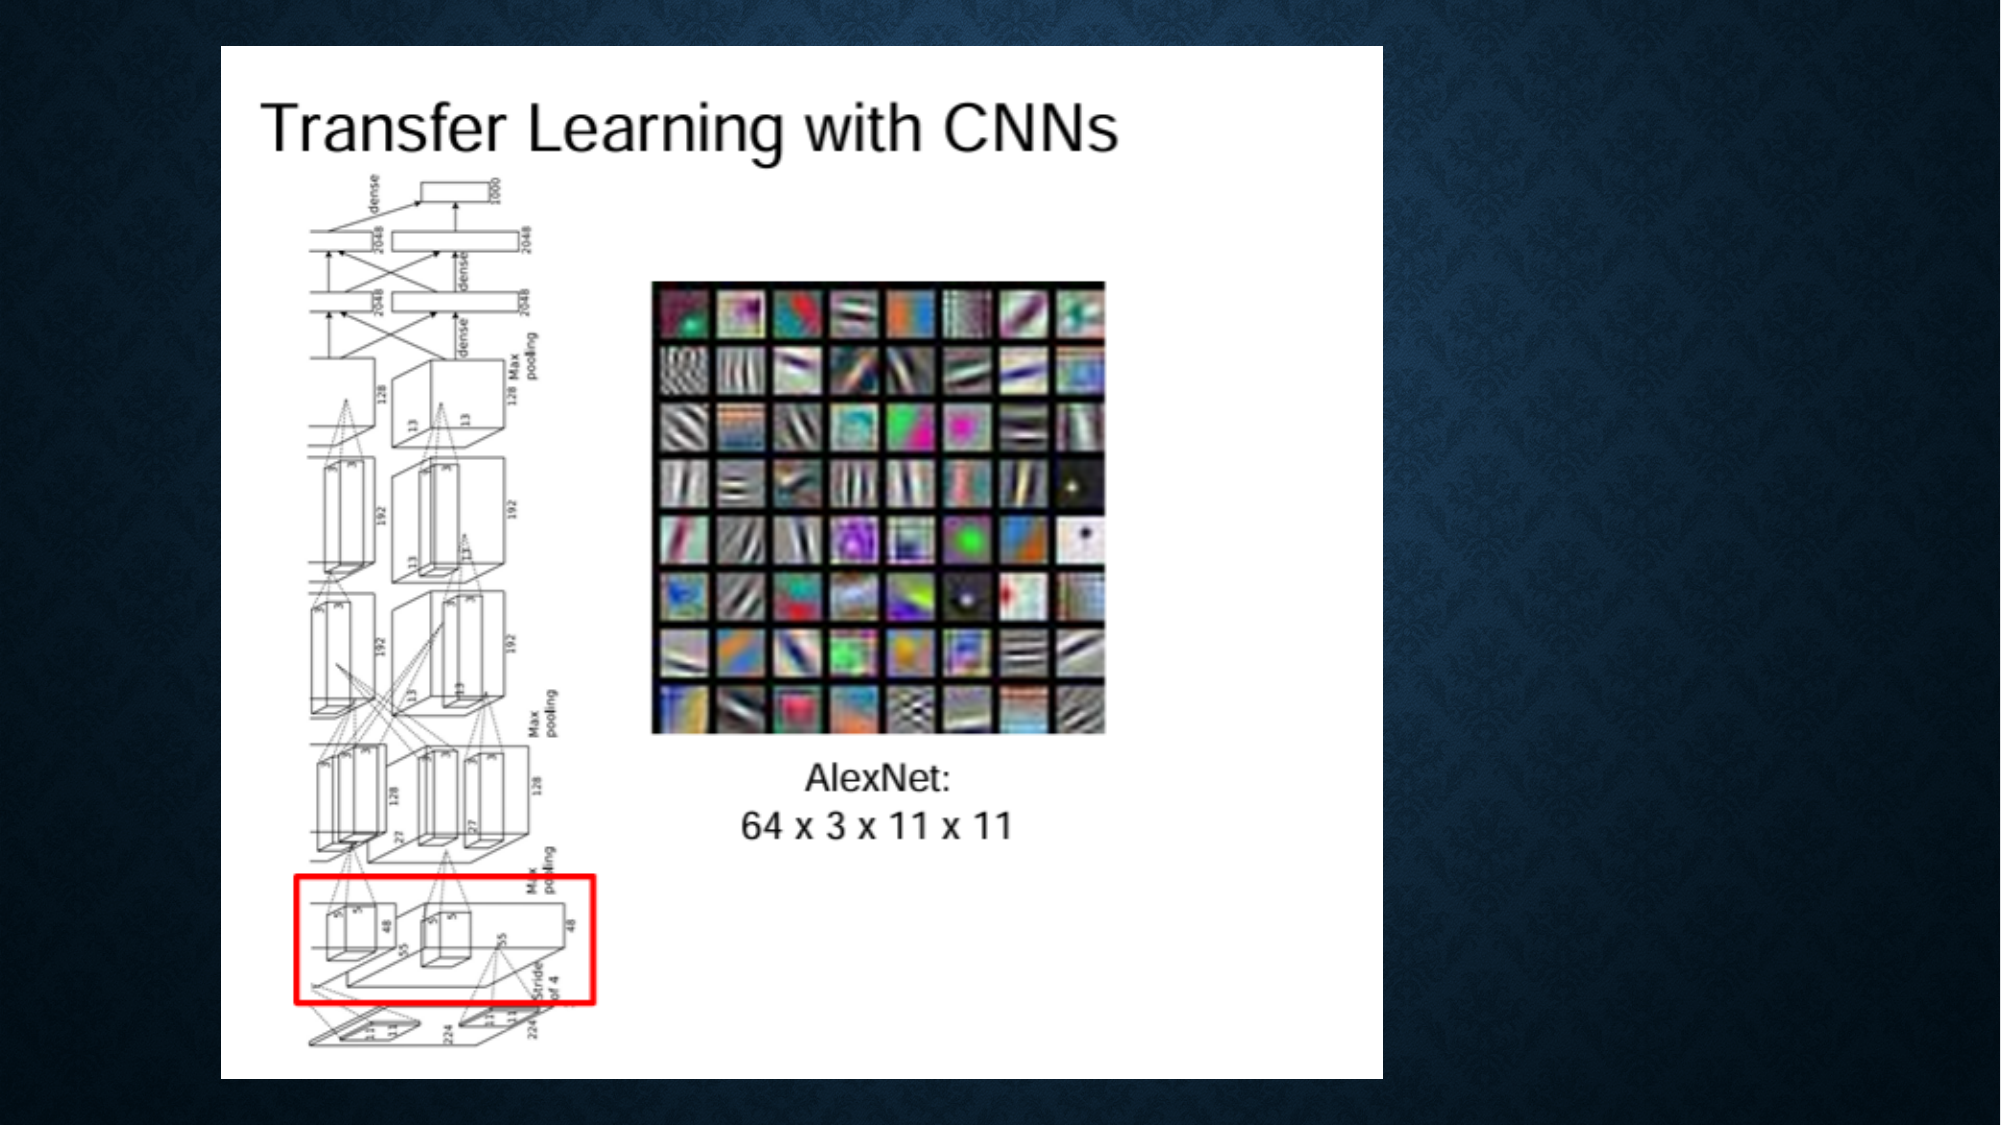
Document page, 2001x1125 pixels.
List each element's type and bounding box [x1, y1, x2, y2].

picture [221, 45, 1384, 1080]
